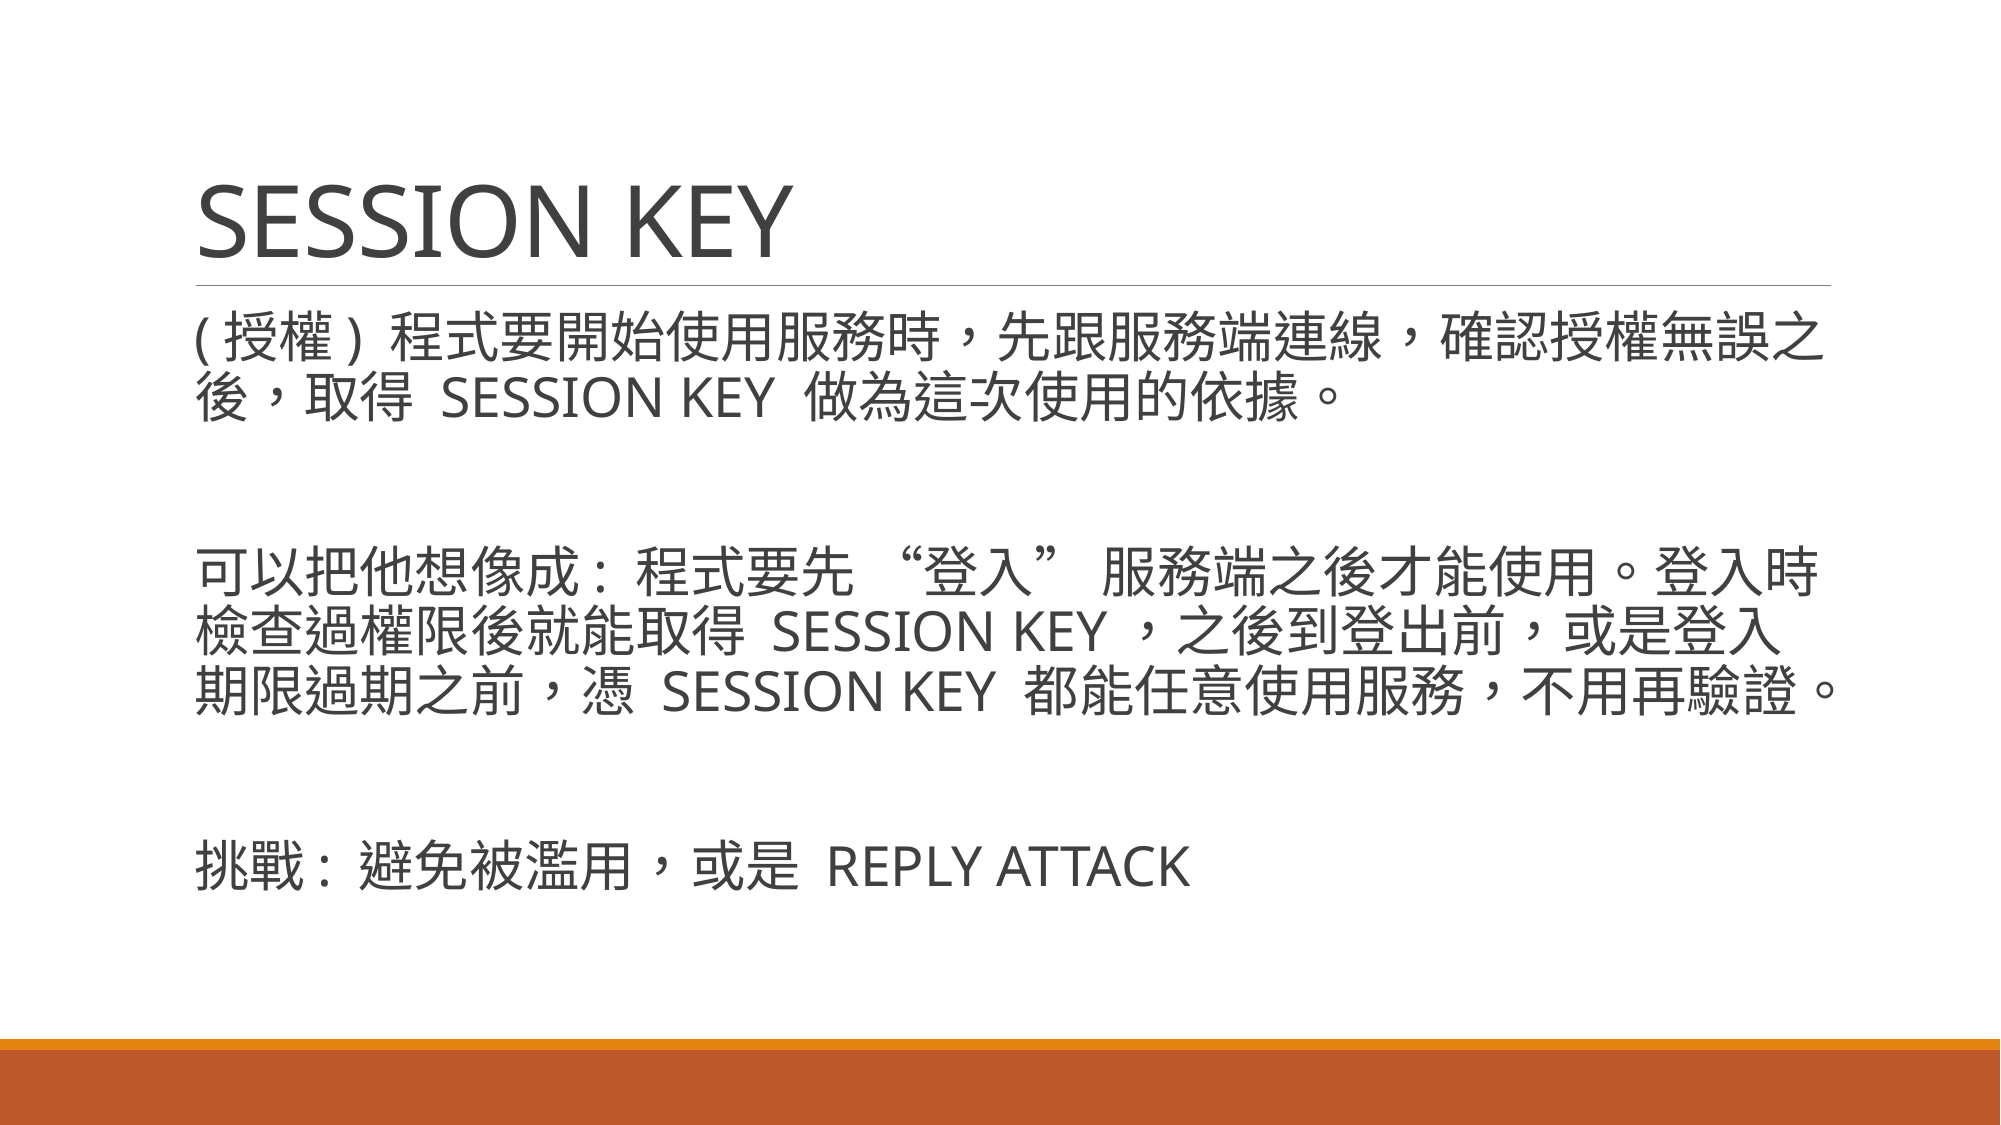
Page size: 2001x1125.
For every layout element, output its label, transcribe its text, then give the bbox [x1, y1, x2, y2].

title SESSION KEY [180, 47, 1830, 285]
list (授權) 程式要開始使用服務時，先跟服務端連線，確認授權無誤之後，取得 SESSION KEY 做為這次使用的依據。 可以把他想像成: 程式要先 “登入” 服務端之後才能使用。登入時檢查過權限後就能取得 SESSION KEY，之後到登出前，或是登入期限過期之前，憑 SESSION KEY 都能任意使用服務，不用再驗證。 挑戰: 避免被濫用，或是 REPLY ATTACK [180, 302, 1830, 963]
